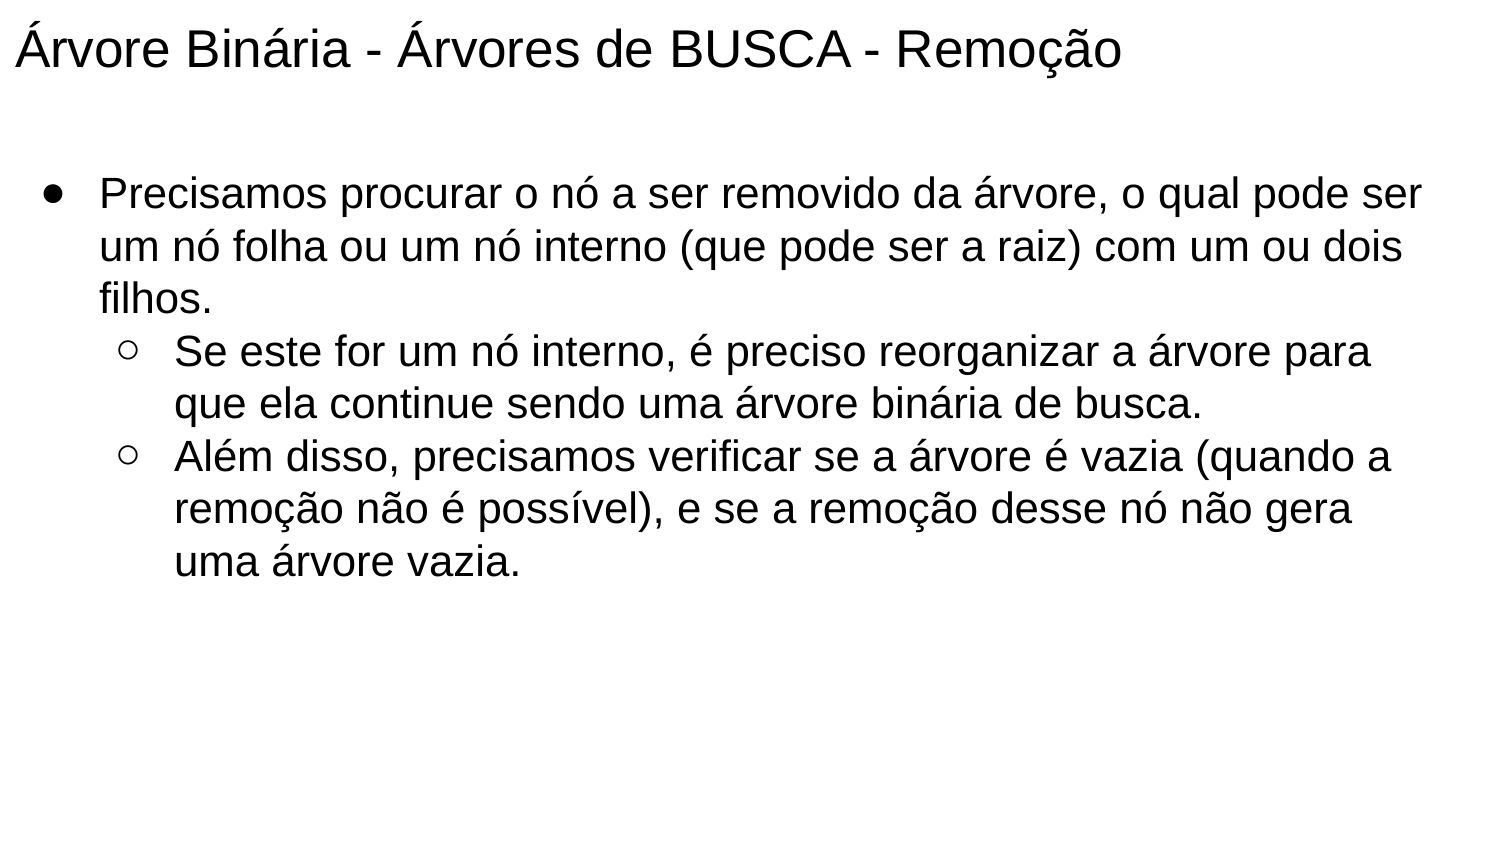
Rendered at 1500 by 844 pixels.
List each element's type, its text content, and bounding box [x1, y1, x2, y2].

text_box Precisamos procurar o nó a ser removido da árvore, o qual pode ser um nó folha ou um nó interno (que pode ser a raiz) com um ou dois filhos. Se este for um nó interno, é preciso reorganizar a árvore para que ela continue sendo uma árvore binária de busca. Além disso, precisamos verificar se a árvore é vazia (quando a remoção não é possível), e se a remoção desse nó não gera uma árvore vazia. [9, 150, 1458, 600]
list [0, 135, 1435, 697]
title Árvore Binária - Árvores de BUSCA - Remoção [0, 0, 1398, 94]
